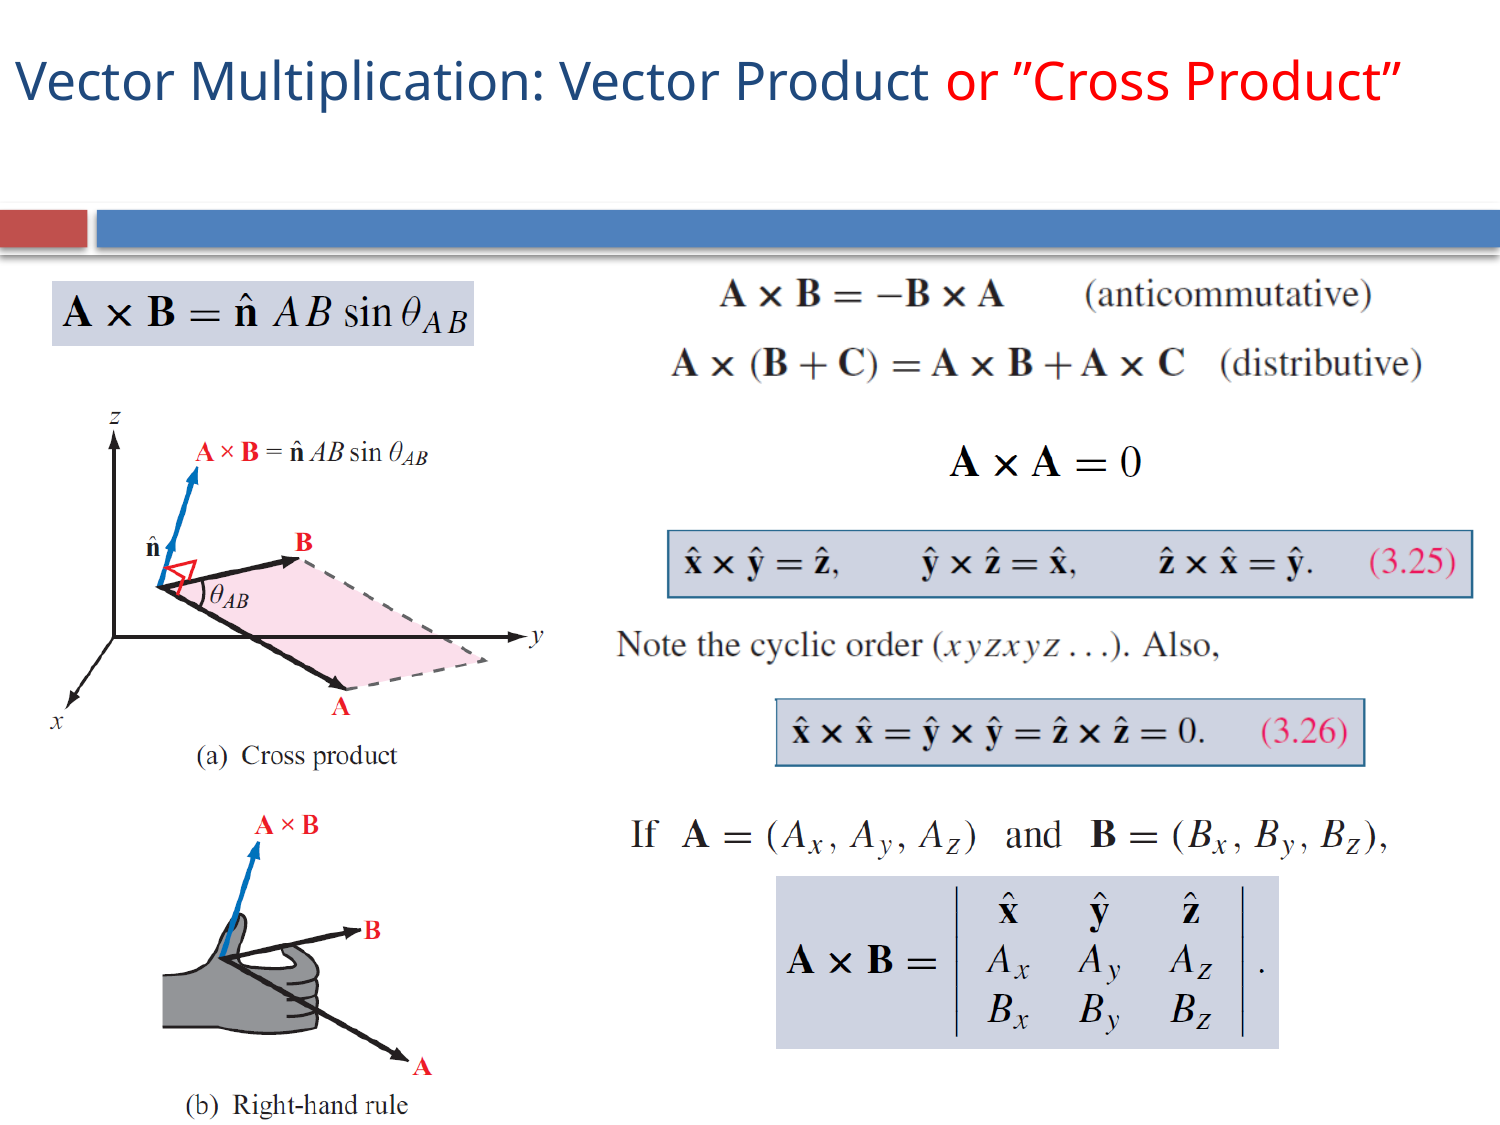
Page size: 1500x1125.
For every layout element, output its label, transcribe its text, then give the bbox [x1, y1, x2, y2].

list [49, 279, 476, 348]
picture [662, 340, 1426, 388]
picture [943, 433, 1145, 482]
picture [712, 267, 1376, 321]
title Vector Multiplication: Vector Product or ”Cross Product” [0, 37, 1500, 200]
picture [37, 398, 1392, 1125]
picture [612, 524, 1477, 773]
